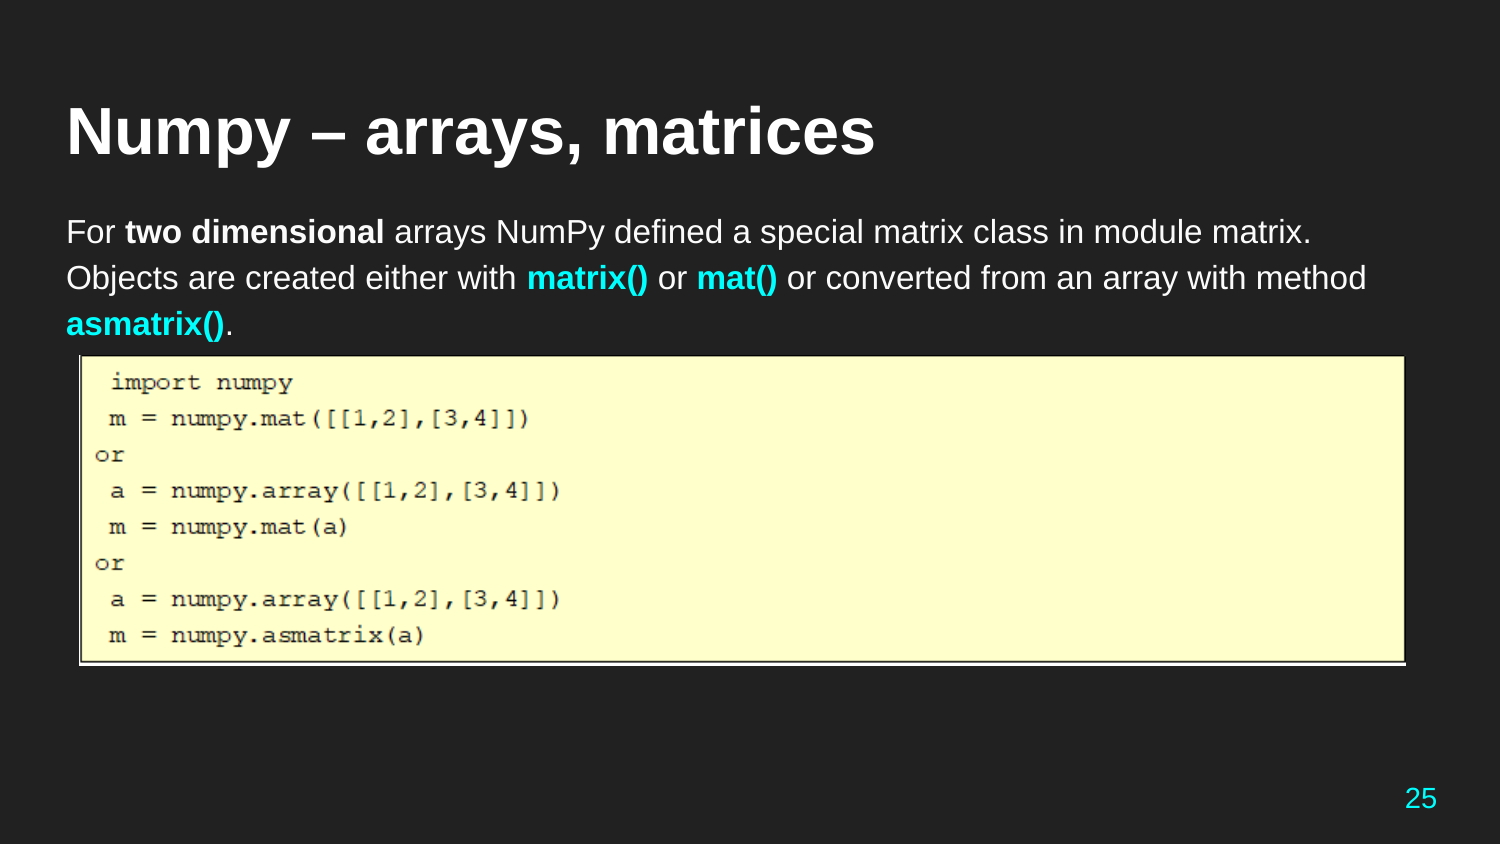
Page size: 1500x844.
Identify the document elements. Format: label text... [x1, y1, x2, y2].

picture [79, 355, 1407, 666]
slide_number ‹#› [1389, 764, 1480, 830]
list For two dimensional arrays NumPy defined a special matrix class in module matrix. Objects are created either with matrix() or mat() or converted from an array with method asmatrix(). [51, 189, 1449, 750]
title Numpy – arrays, matrices [51, 72, 1449, 167]
